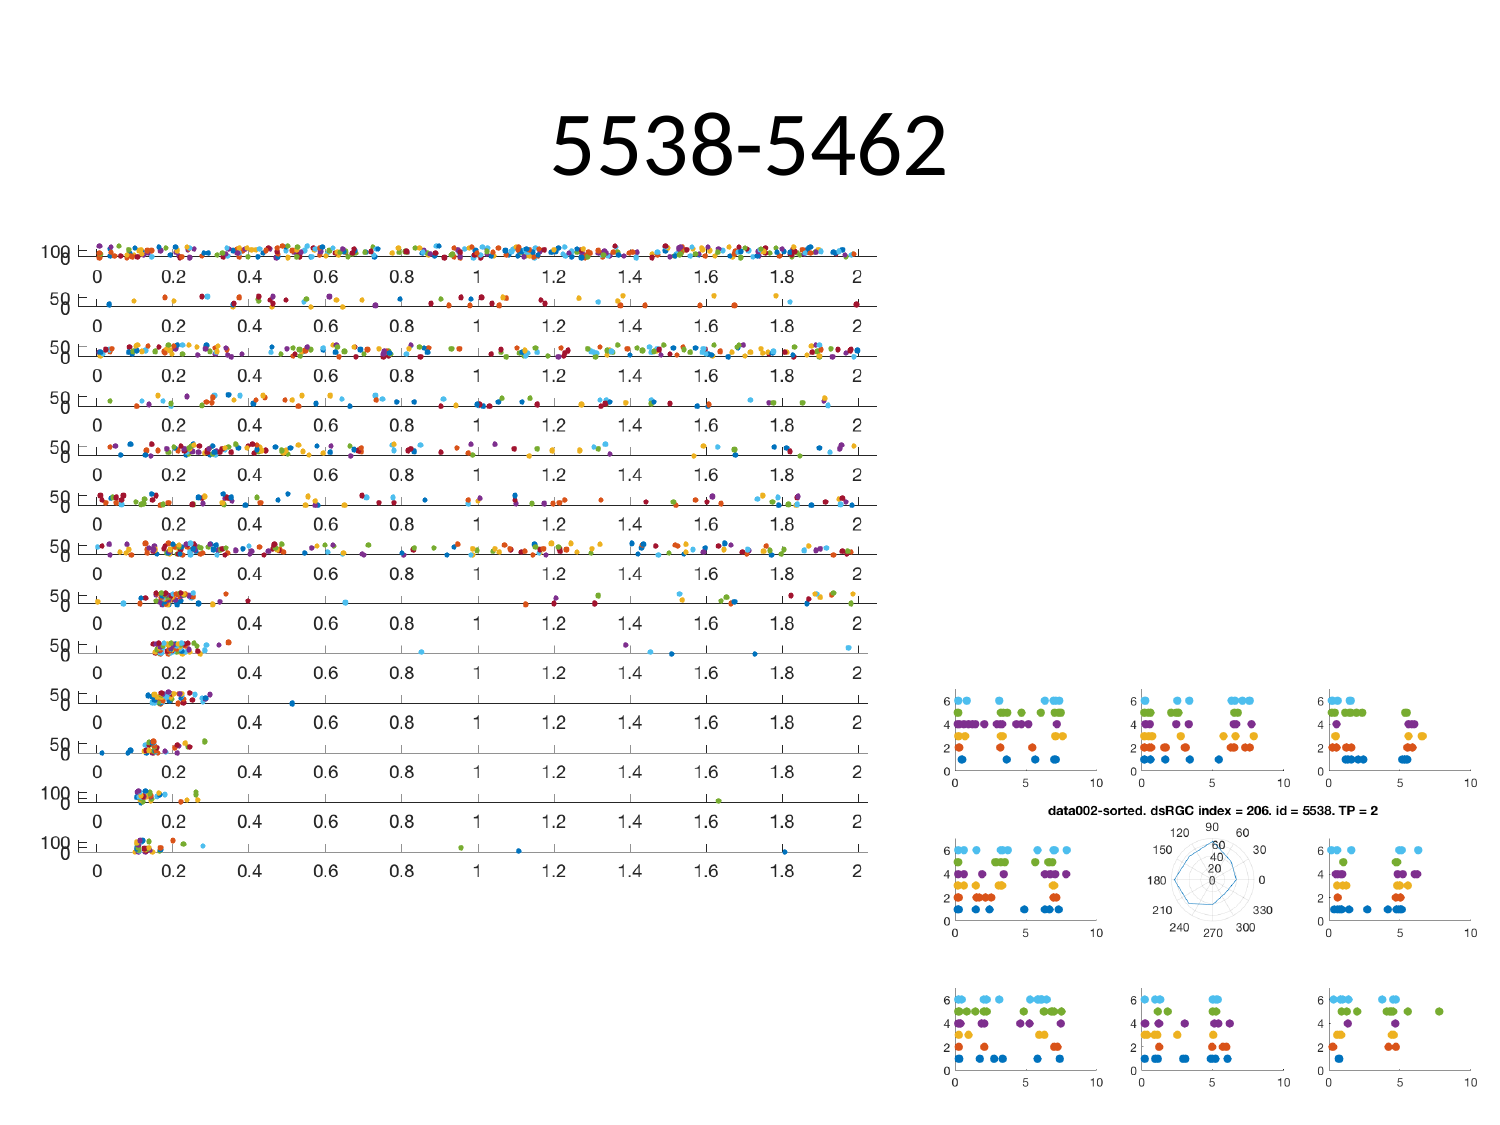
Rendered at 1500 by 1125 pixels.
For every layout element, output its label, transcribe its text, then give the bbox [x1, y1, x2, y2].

picture [0, 186, 1500, 1125]
title 5538-5462 [75, 45, 1425, 233]
